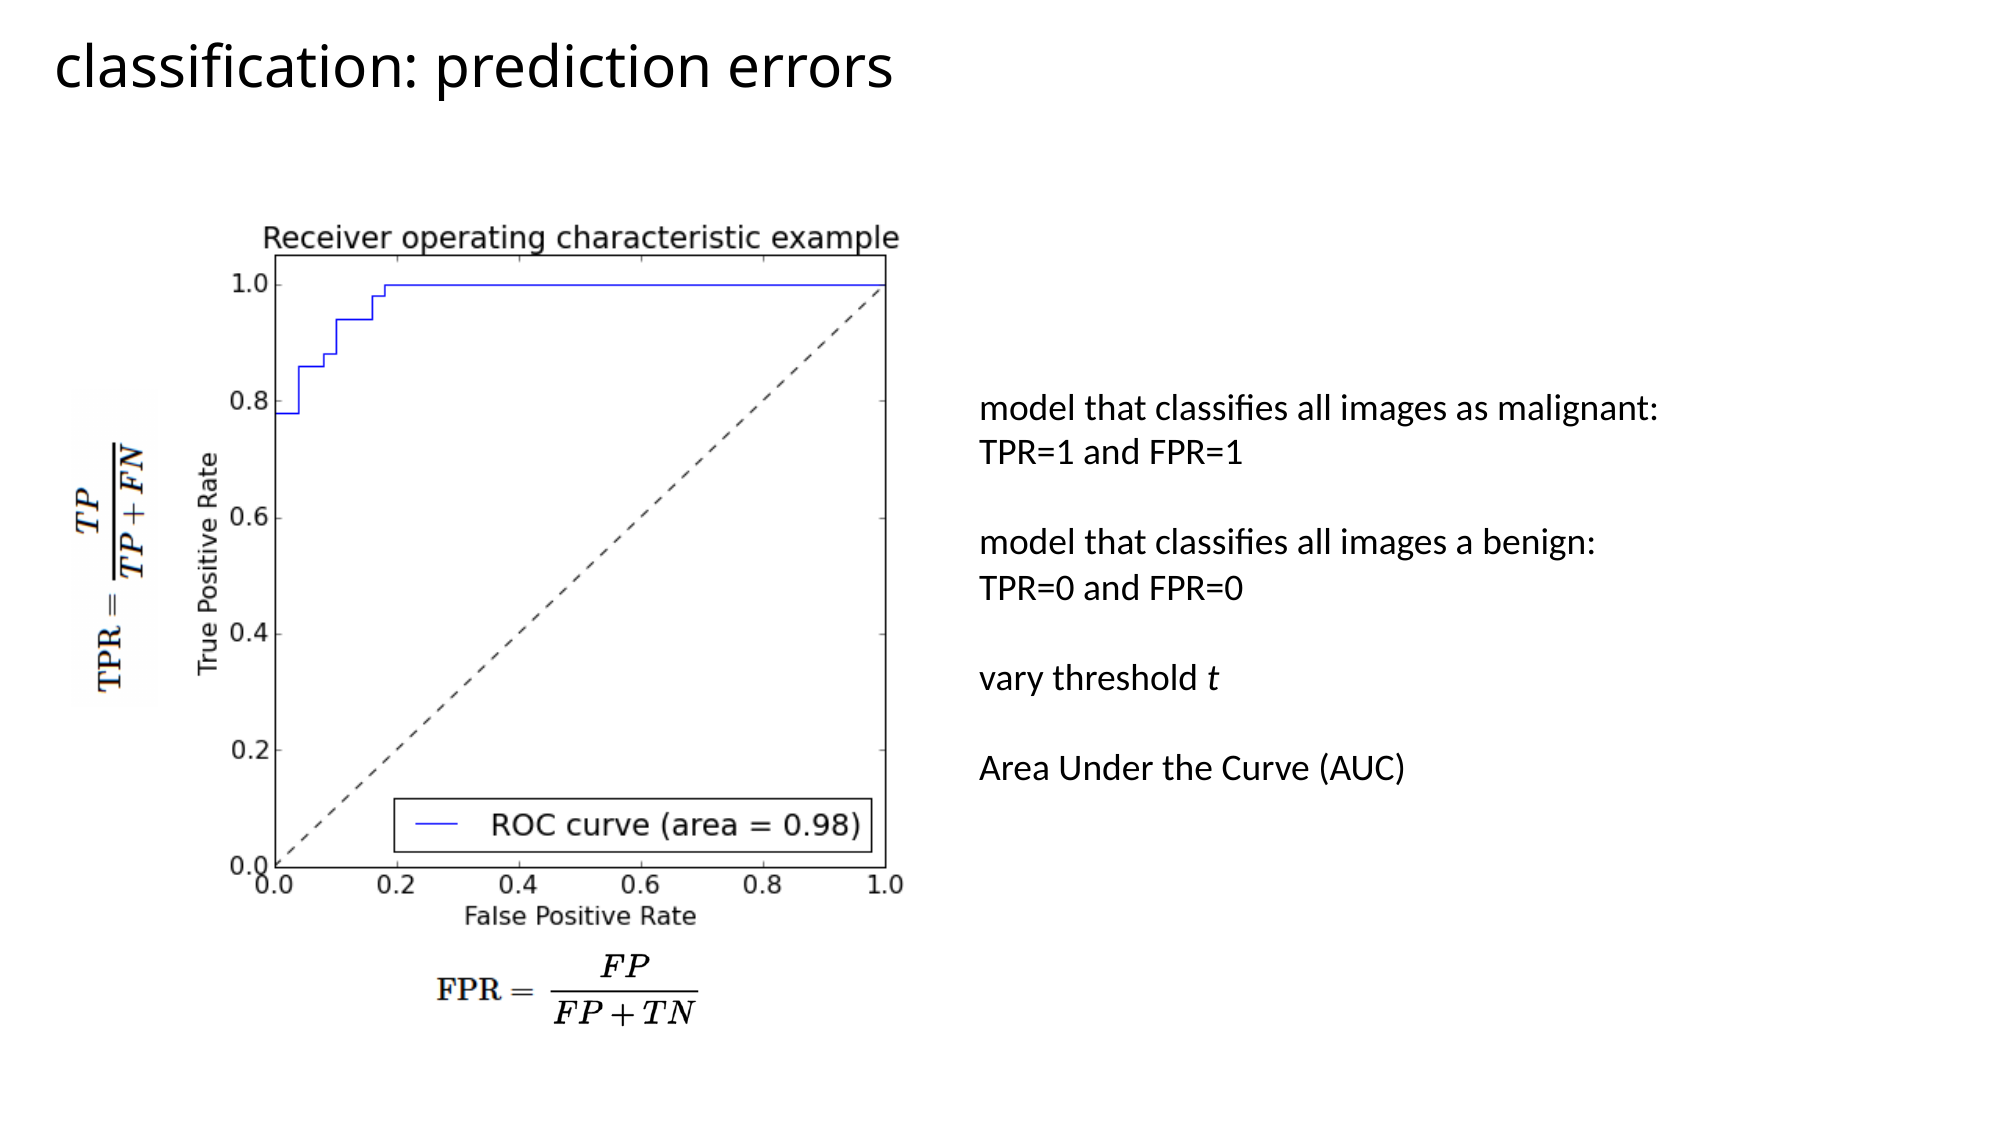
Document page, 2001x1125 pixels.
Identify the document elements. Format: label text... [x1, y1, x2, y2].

text_box model that classifies all images as malignant: TPR=1 and FPR=1 model that classifies all images a benign: TPR=0 and FPR=0 vary threshold t Area Under the Curve (AUC) [965, 375, 1714, 930]
text_box classification: prediction errors [39, 21, 1967, 107]
picture [0, 211, 965, 1036]
